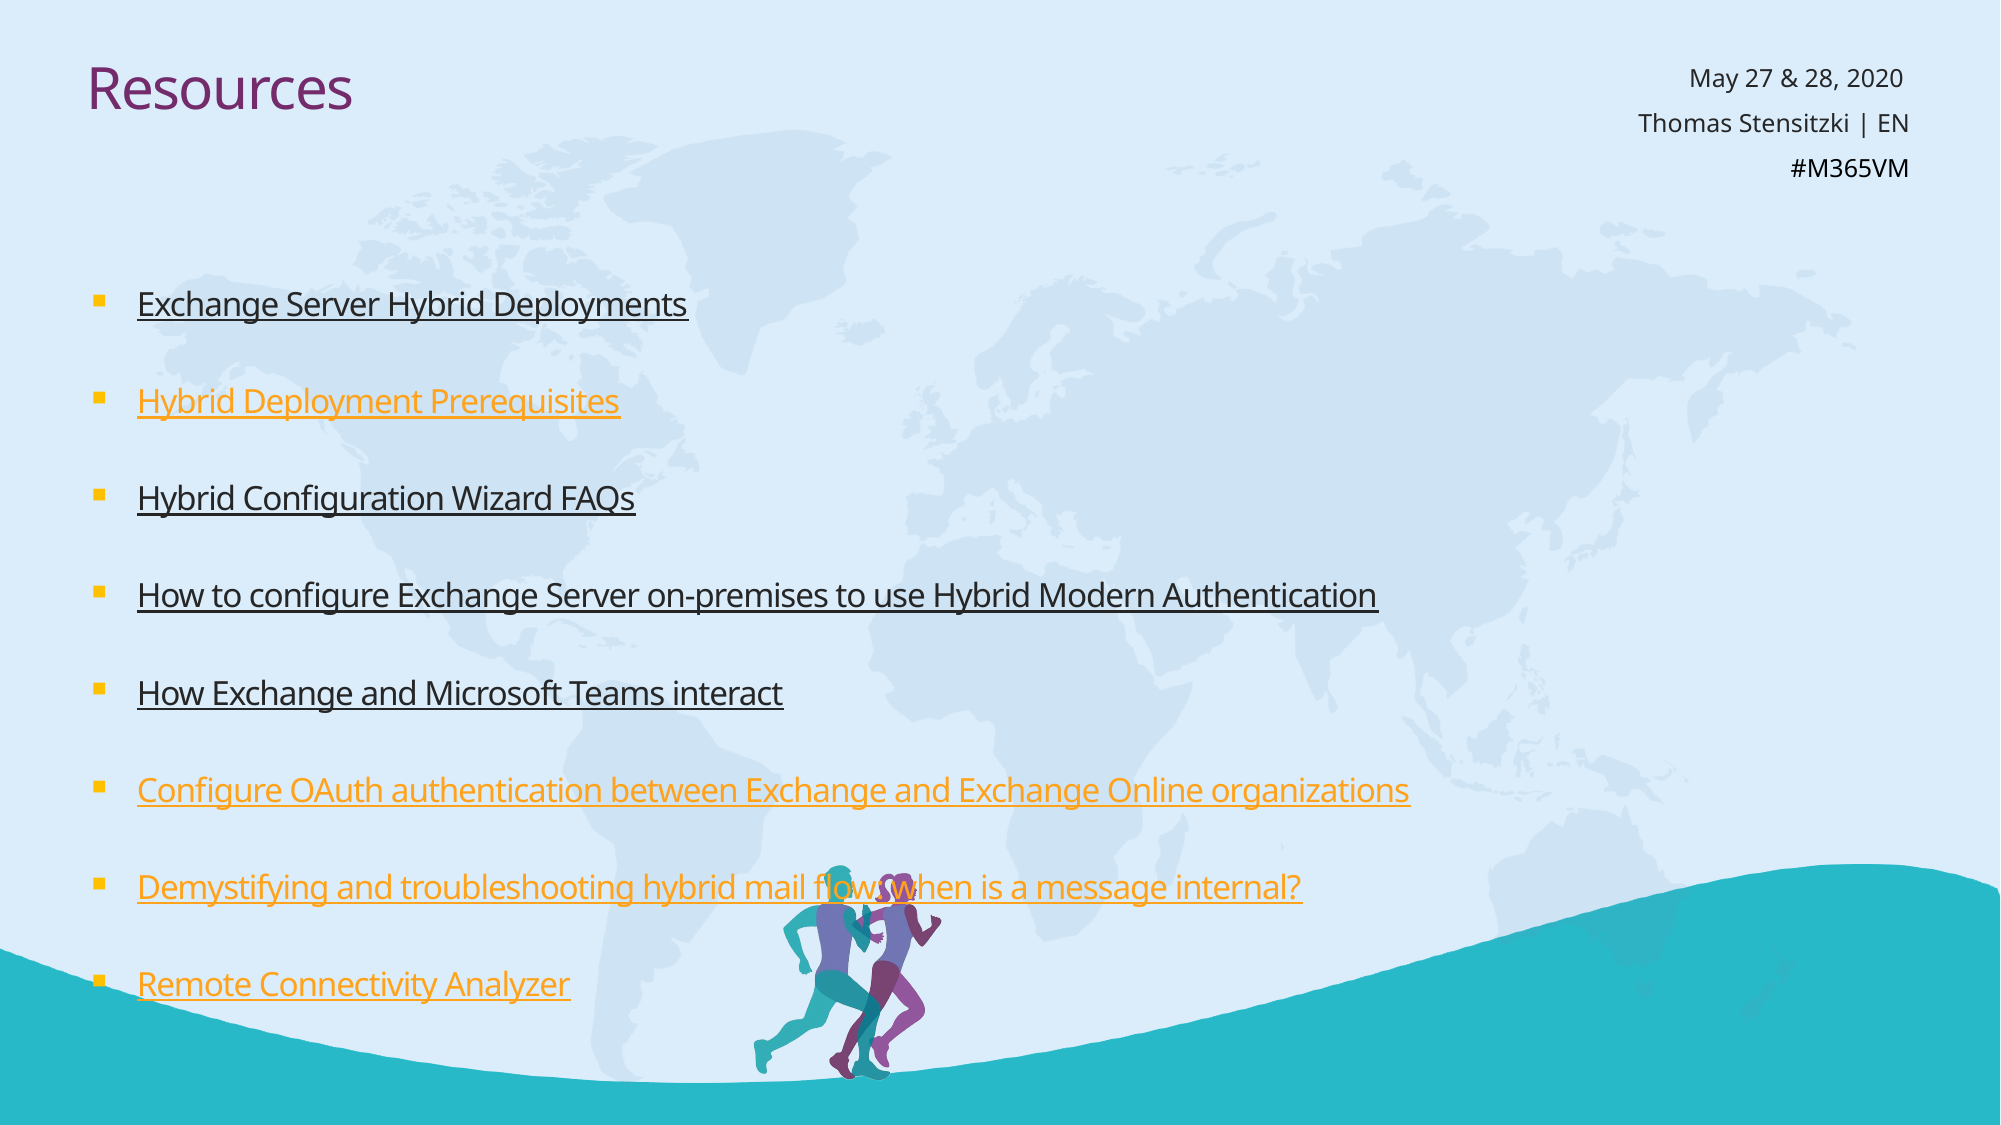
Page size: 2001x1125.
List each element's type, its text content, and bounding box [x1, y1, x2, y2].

list Exchange Server Hybrid Deployments Hybrid Deployment Prerequisites Hybrid Configuration Wizard FAQs How to configure Exchange Server on-premises to use Hybrid Modern Authentication How Exchange and Microsoft Teams interact Configure OAuth authentication between Exchange and Exchange Online organizations Demystifying and troubleshooting hybrid mail flow: when is a message internal? Remote Connectivity Analyzer [75, 230, 1542, 869]
title Resources [71, 37, 1538, 144]
picture [0, 0, 2001, 1125]
